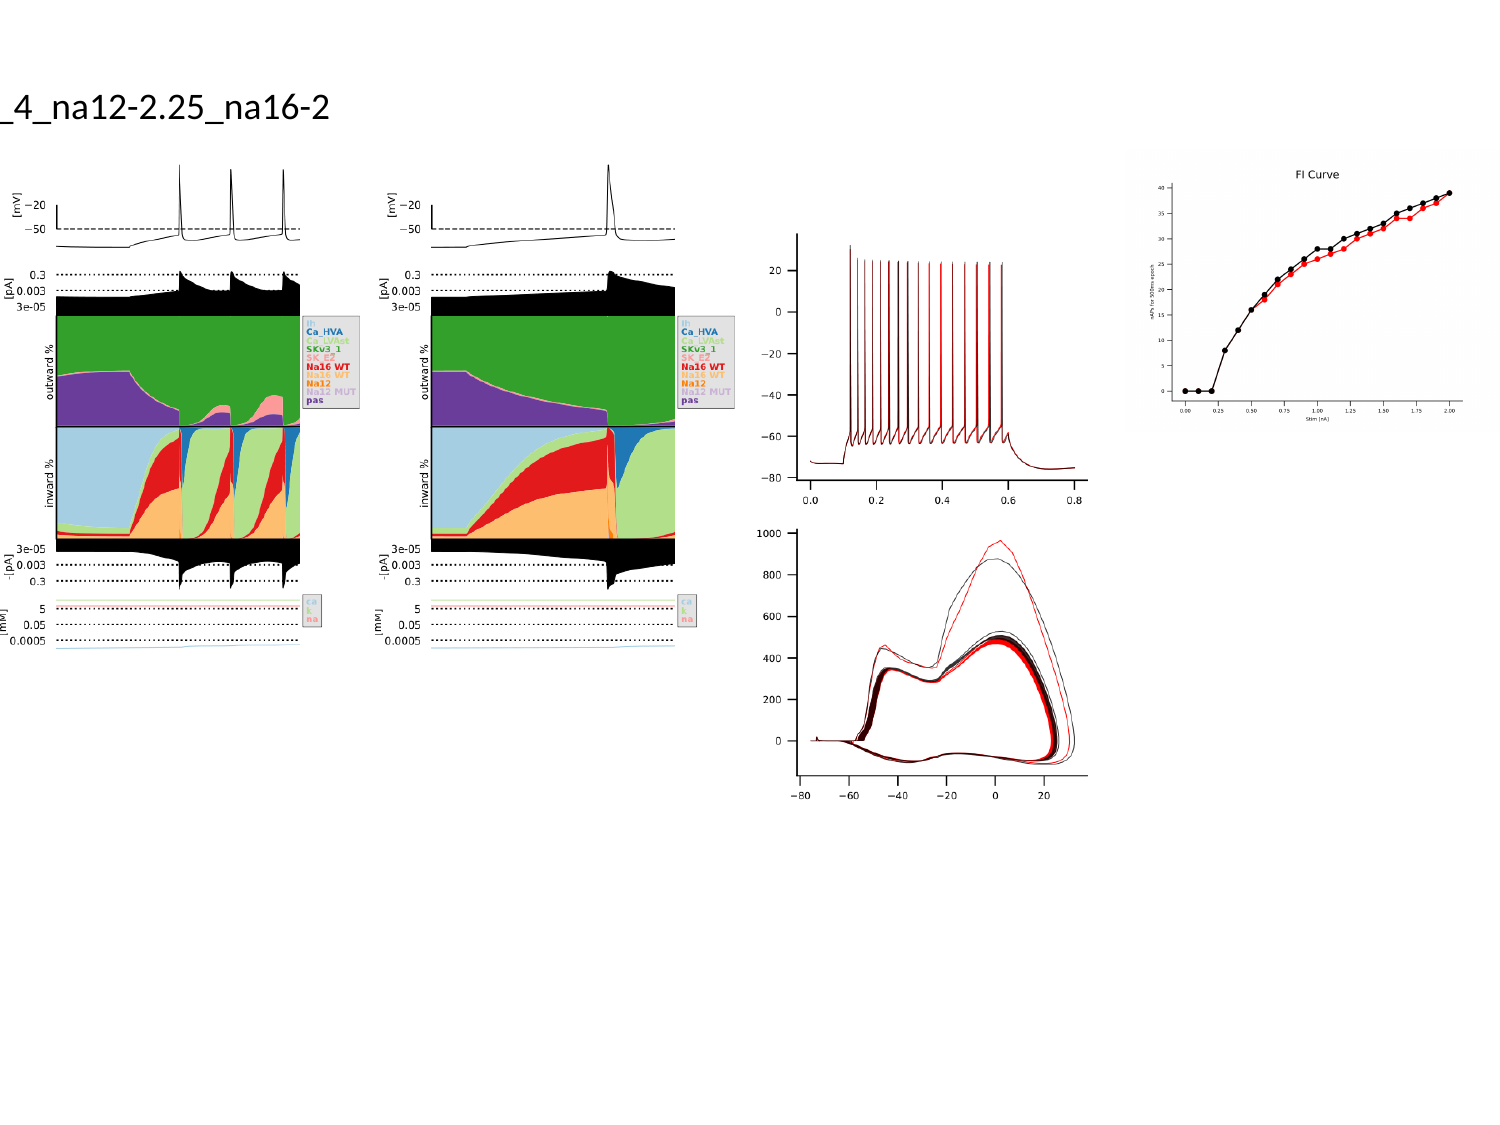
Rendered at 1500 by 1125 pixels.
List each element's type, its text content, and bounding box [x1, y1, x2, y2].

picture [0, 149, 1500, 853]
text_box mut12_4_na12-2.25_na16-2 [0, 74, 345, 135]
